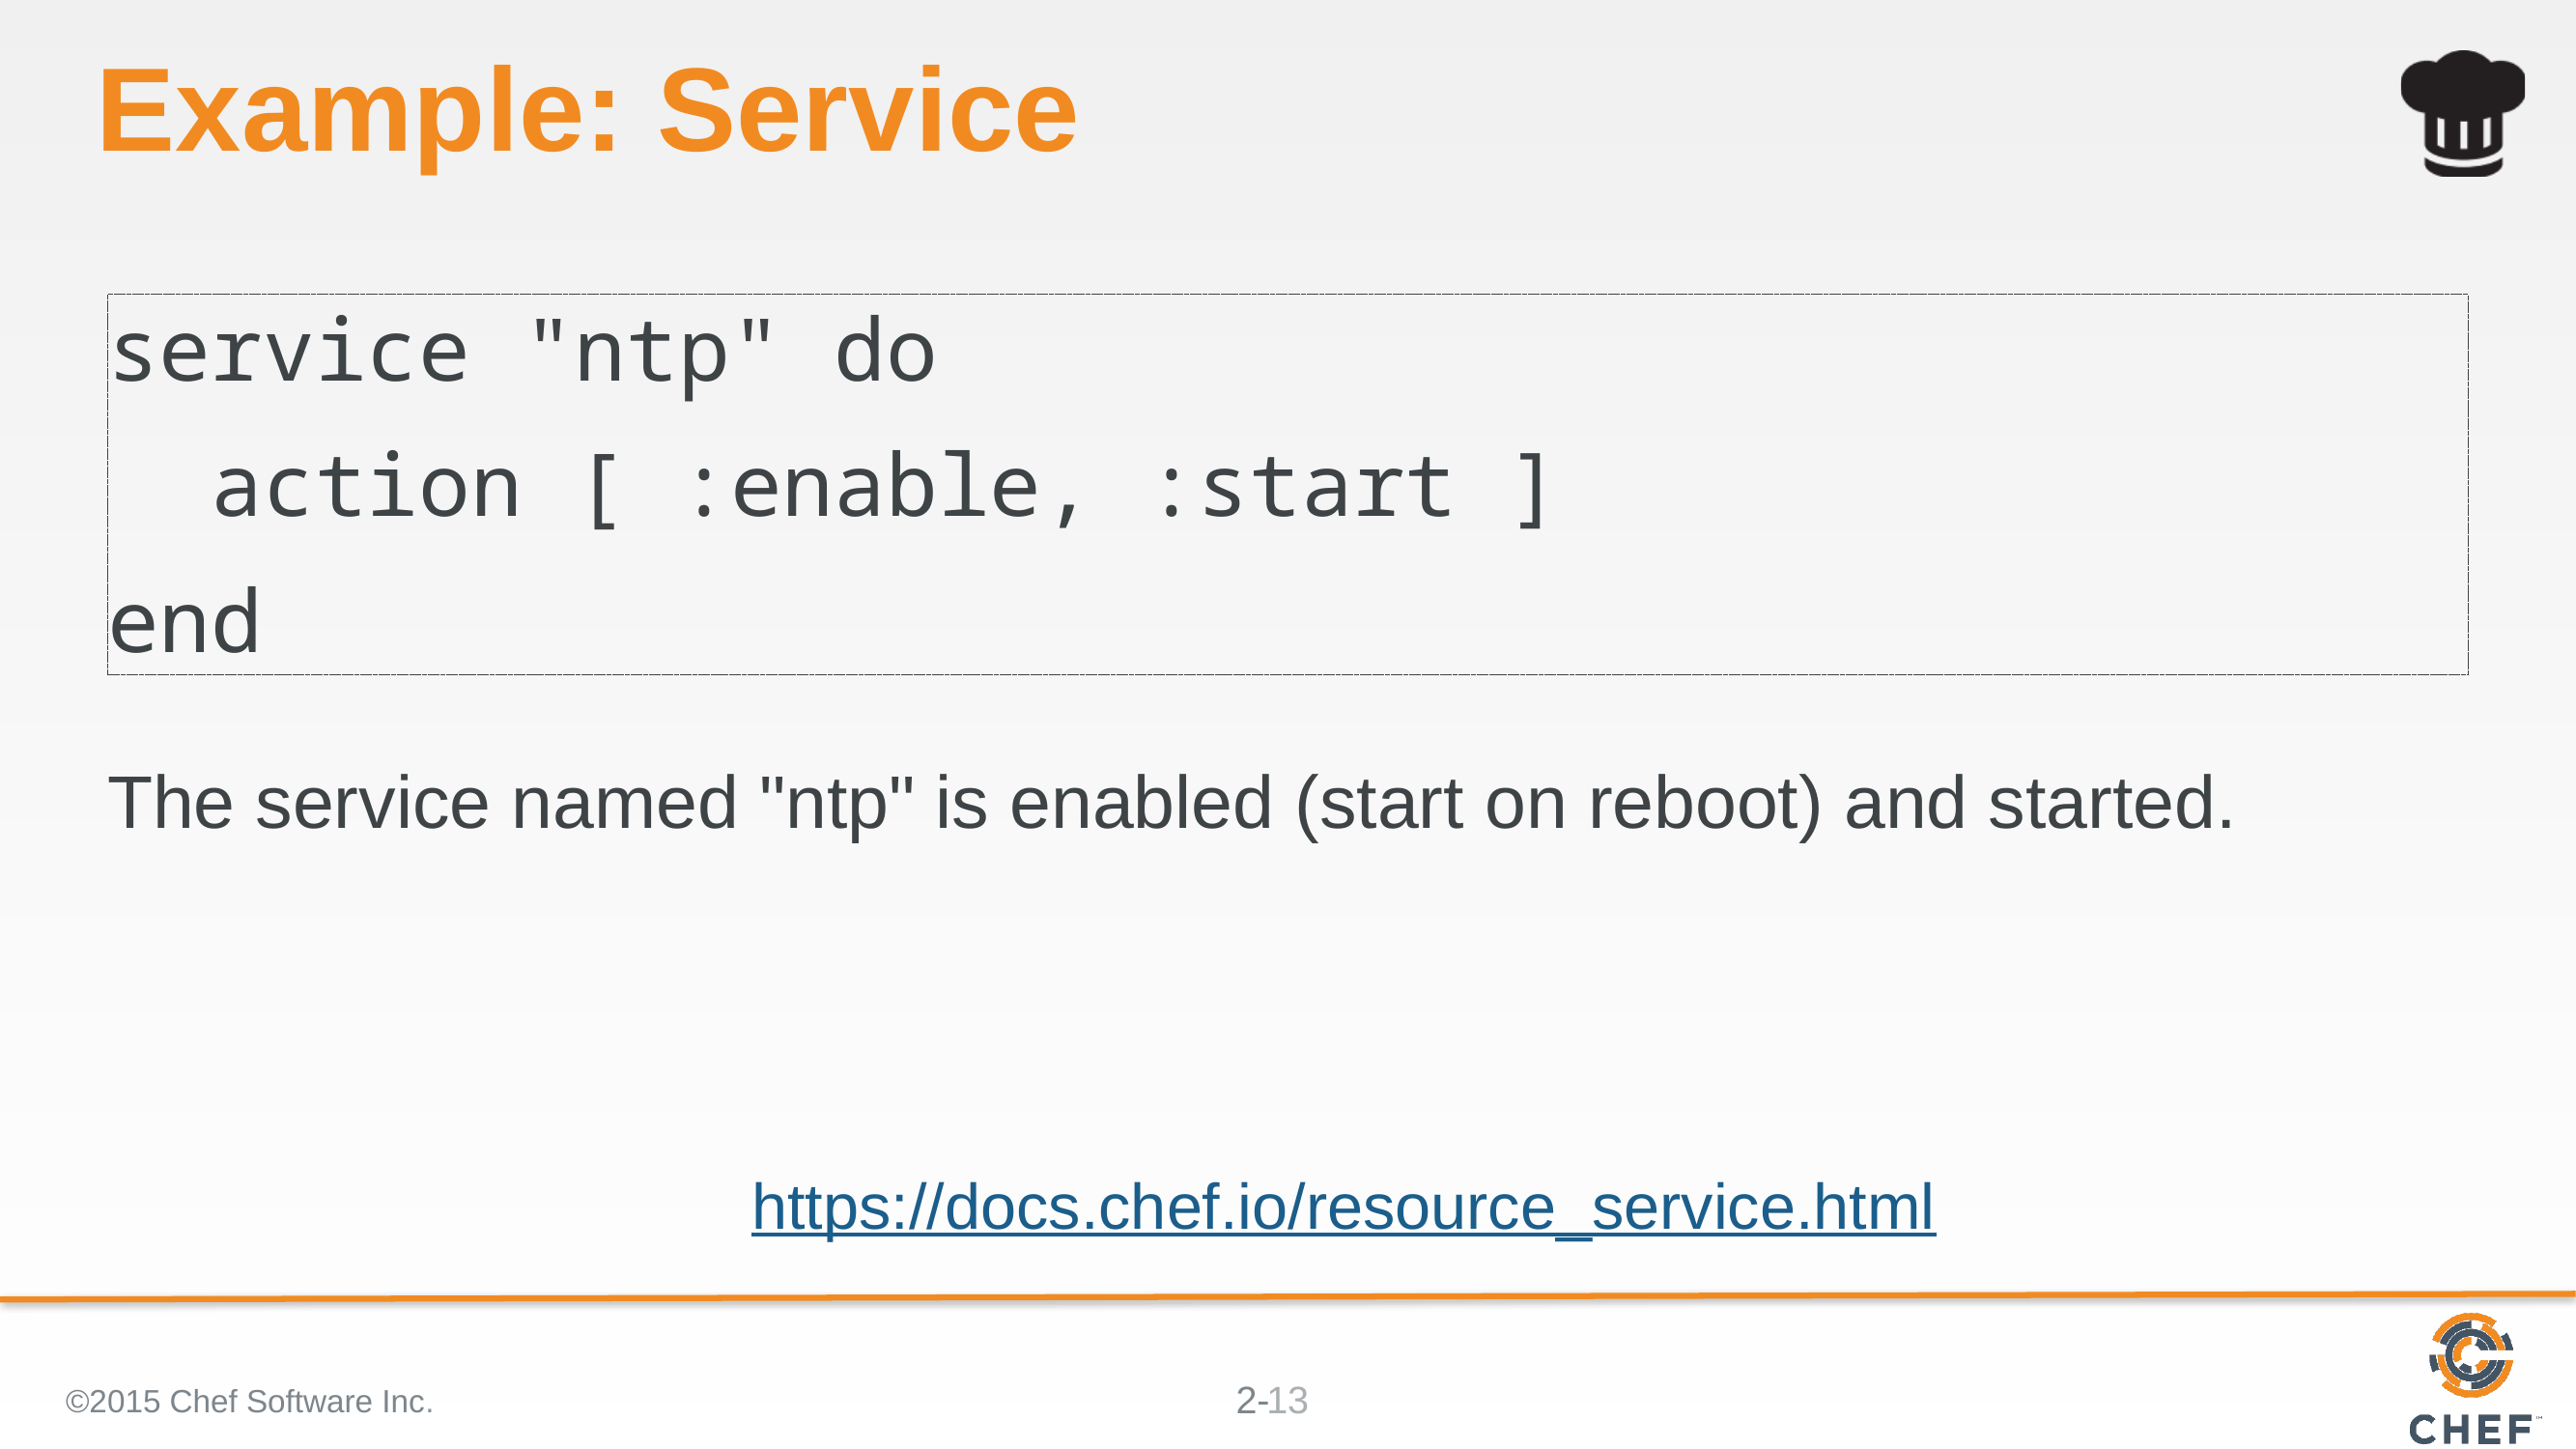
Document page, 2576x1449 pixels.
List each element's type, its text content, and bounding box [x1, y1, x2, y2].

text_box The service named "ntp" is enabled (start on reboot) and started. [107, 753, 2469, 1125]
slide_number 13 [998, 1359, 1578, 1437]
text_box https://docs.chef.io/resource_service.html [674, 1164, 2014, 1262]
title Example: Service [96, 48, 2463, 180]
picture [2399, 1297, 2550, 1449]
list service "ntp" do action [ :enable, :start ] end [107, 294, 2469, 675]
footer ©2015 Chef Software Inc. [51, 1359, 952, 1440]
